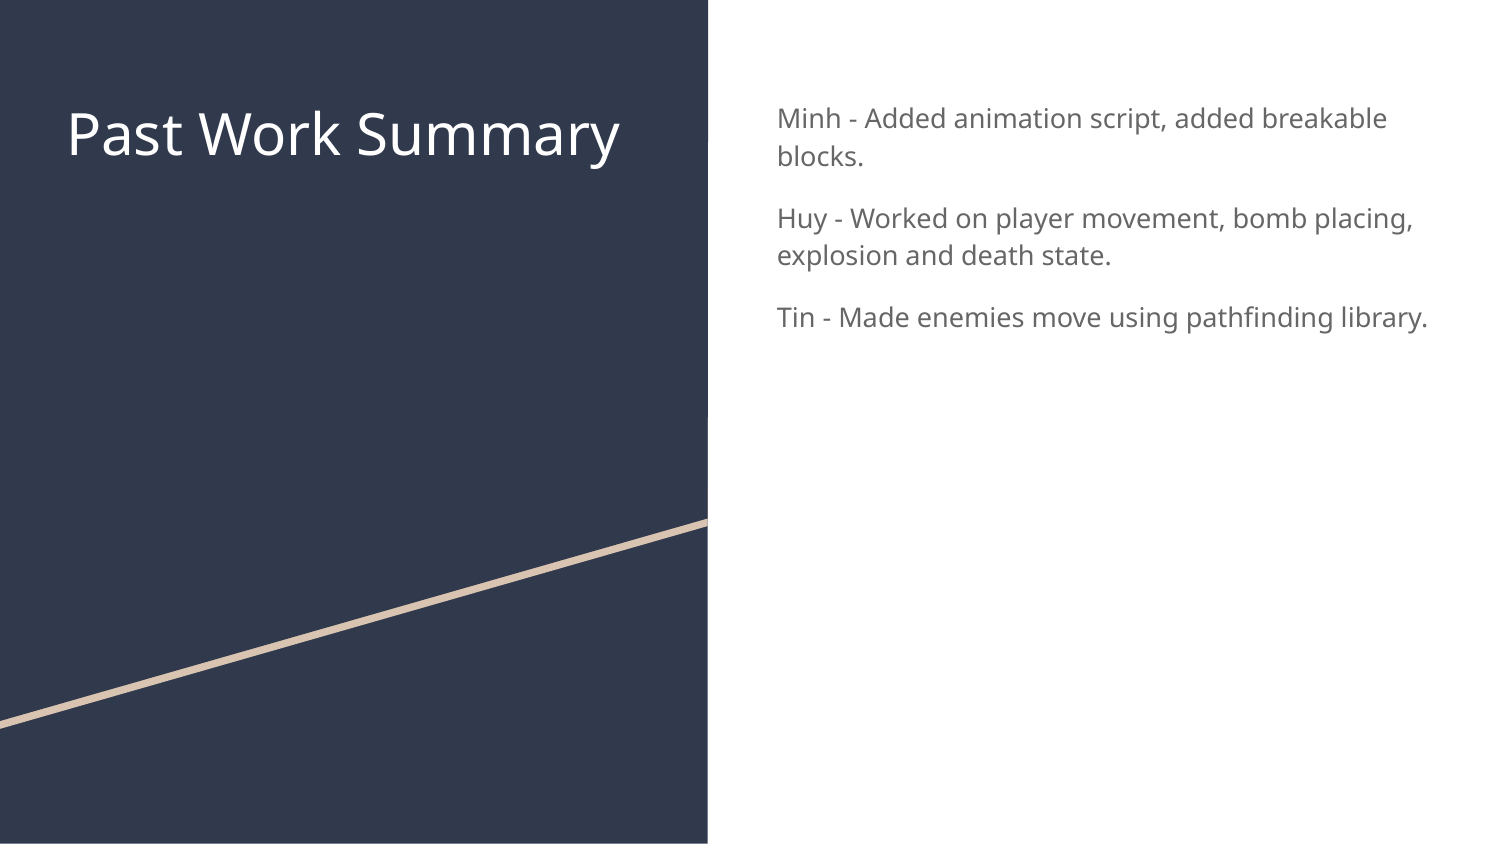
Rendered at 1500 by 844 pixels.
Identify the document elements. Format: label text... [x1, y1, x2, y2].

list Minh - Added animation script, added breakable blocks. Huy - Worked on player movement, bomb placing, explosion and death state. Tin - Made enemies move using pathfinding library. [761, 82, 1446, 755]
title Past Work Summary [51, 82, 660, 494]
